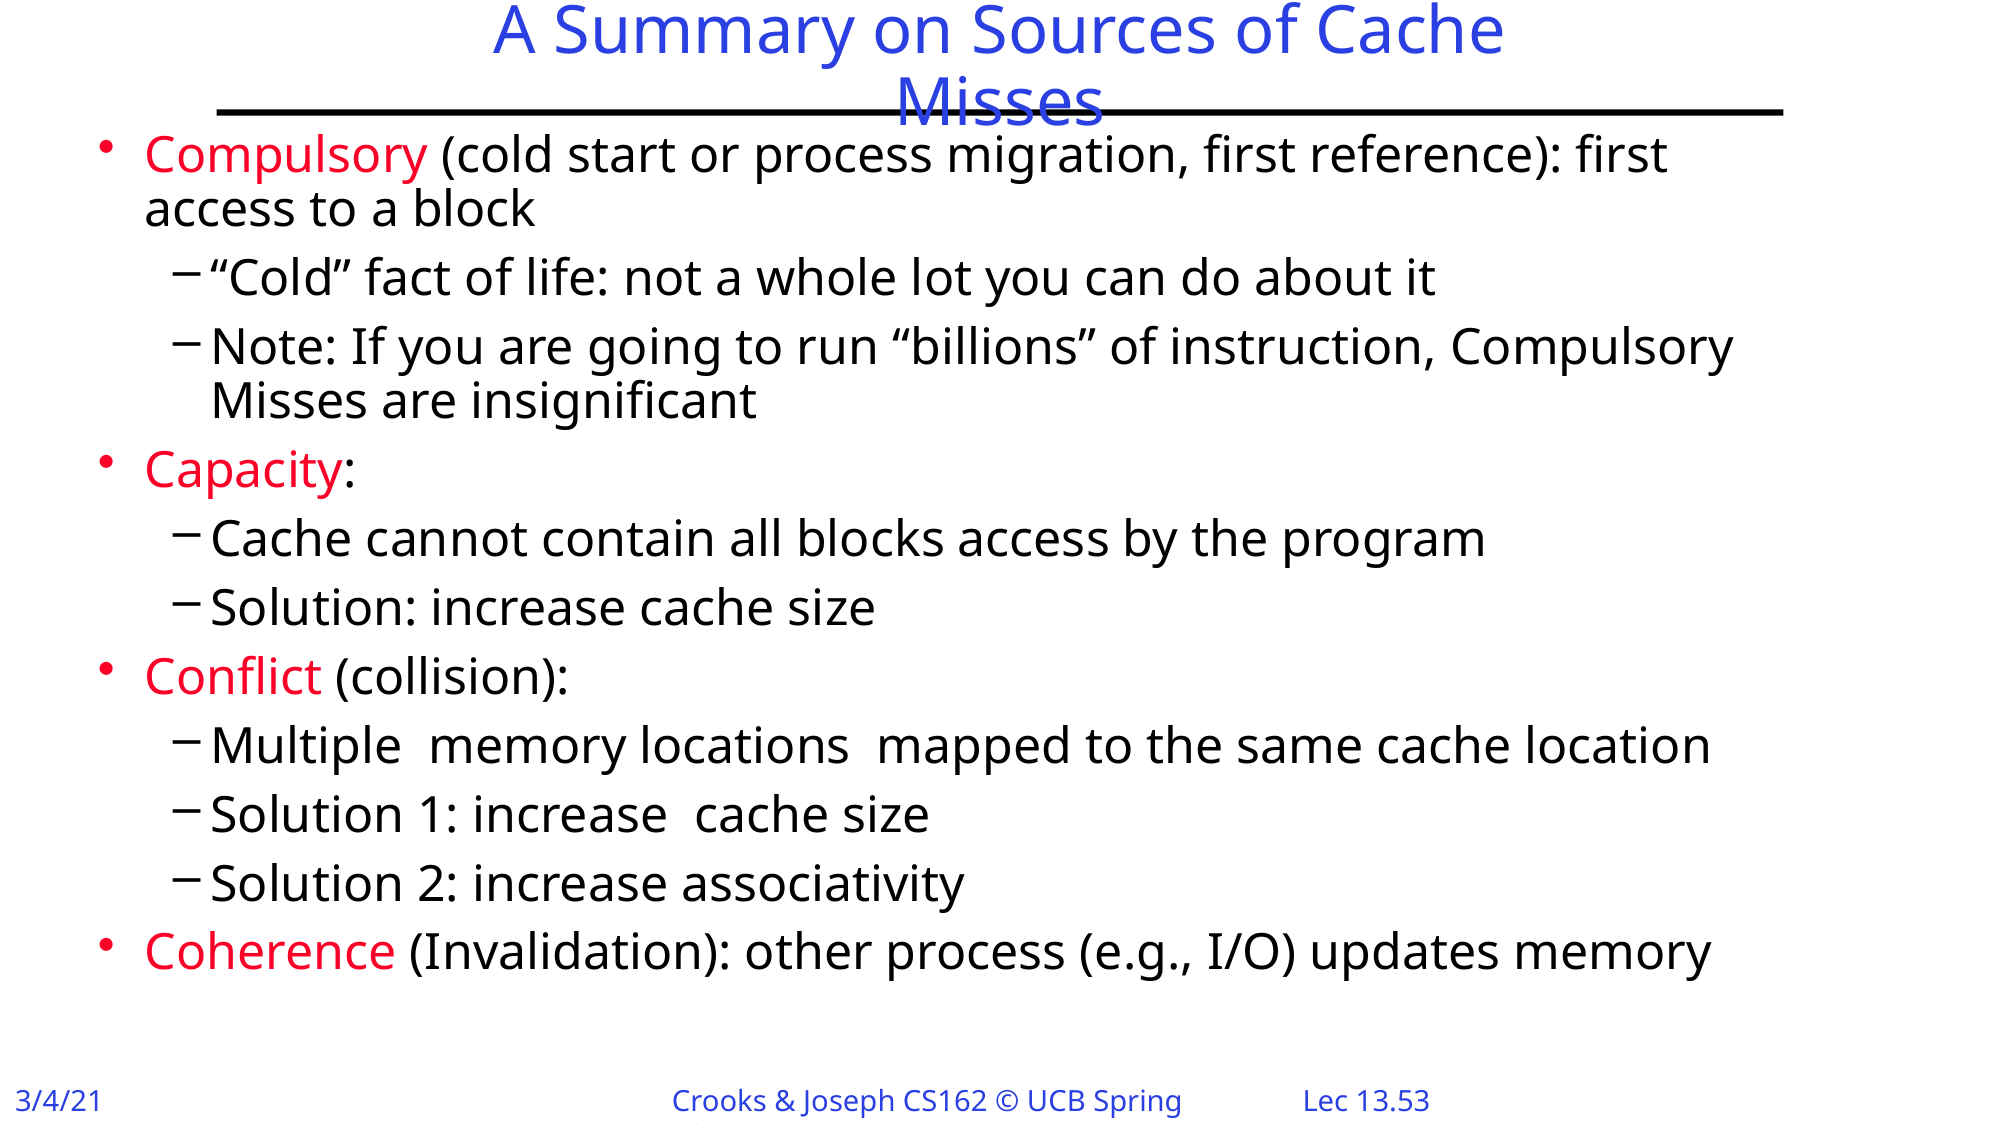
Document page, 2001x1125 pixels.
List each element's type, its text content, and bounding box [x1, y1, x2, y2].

list Compulsory (cold start or process migration, first reference): first access to a block “Cold” fact of life: not a whole lot you can do about it Note: If you are going to run “billions” of instruction, Compulsory Misses are insignificant Capacity: Cache cannot contain all blocks access by the program Solution: increase cache size Conflict (collision): Multiple memory locations mapped to the same cache location Solution 1: increase cache size Solution 2: increase associativity Coherence (Invalidation): other process (e.g., I/O) updates memory [87, 125, 1825, 1063]
title A Summary on Sources of Cache Misses [375, 37, 1625, 98]
